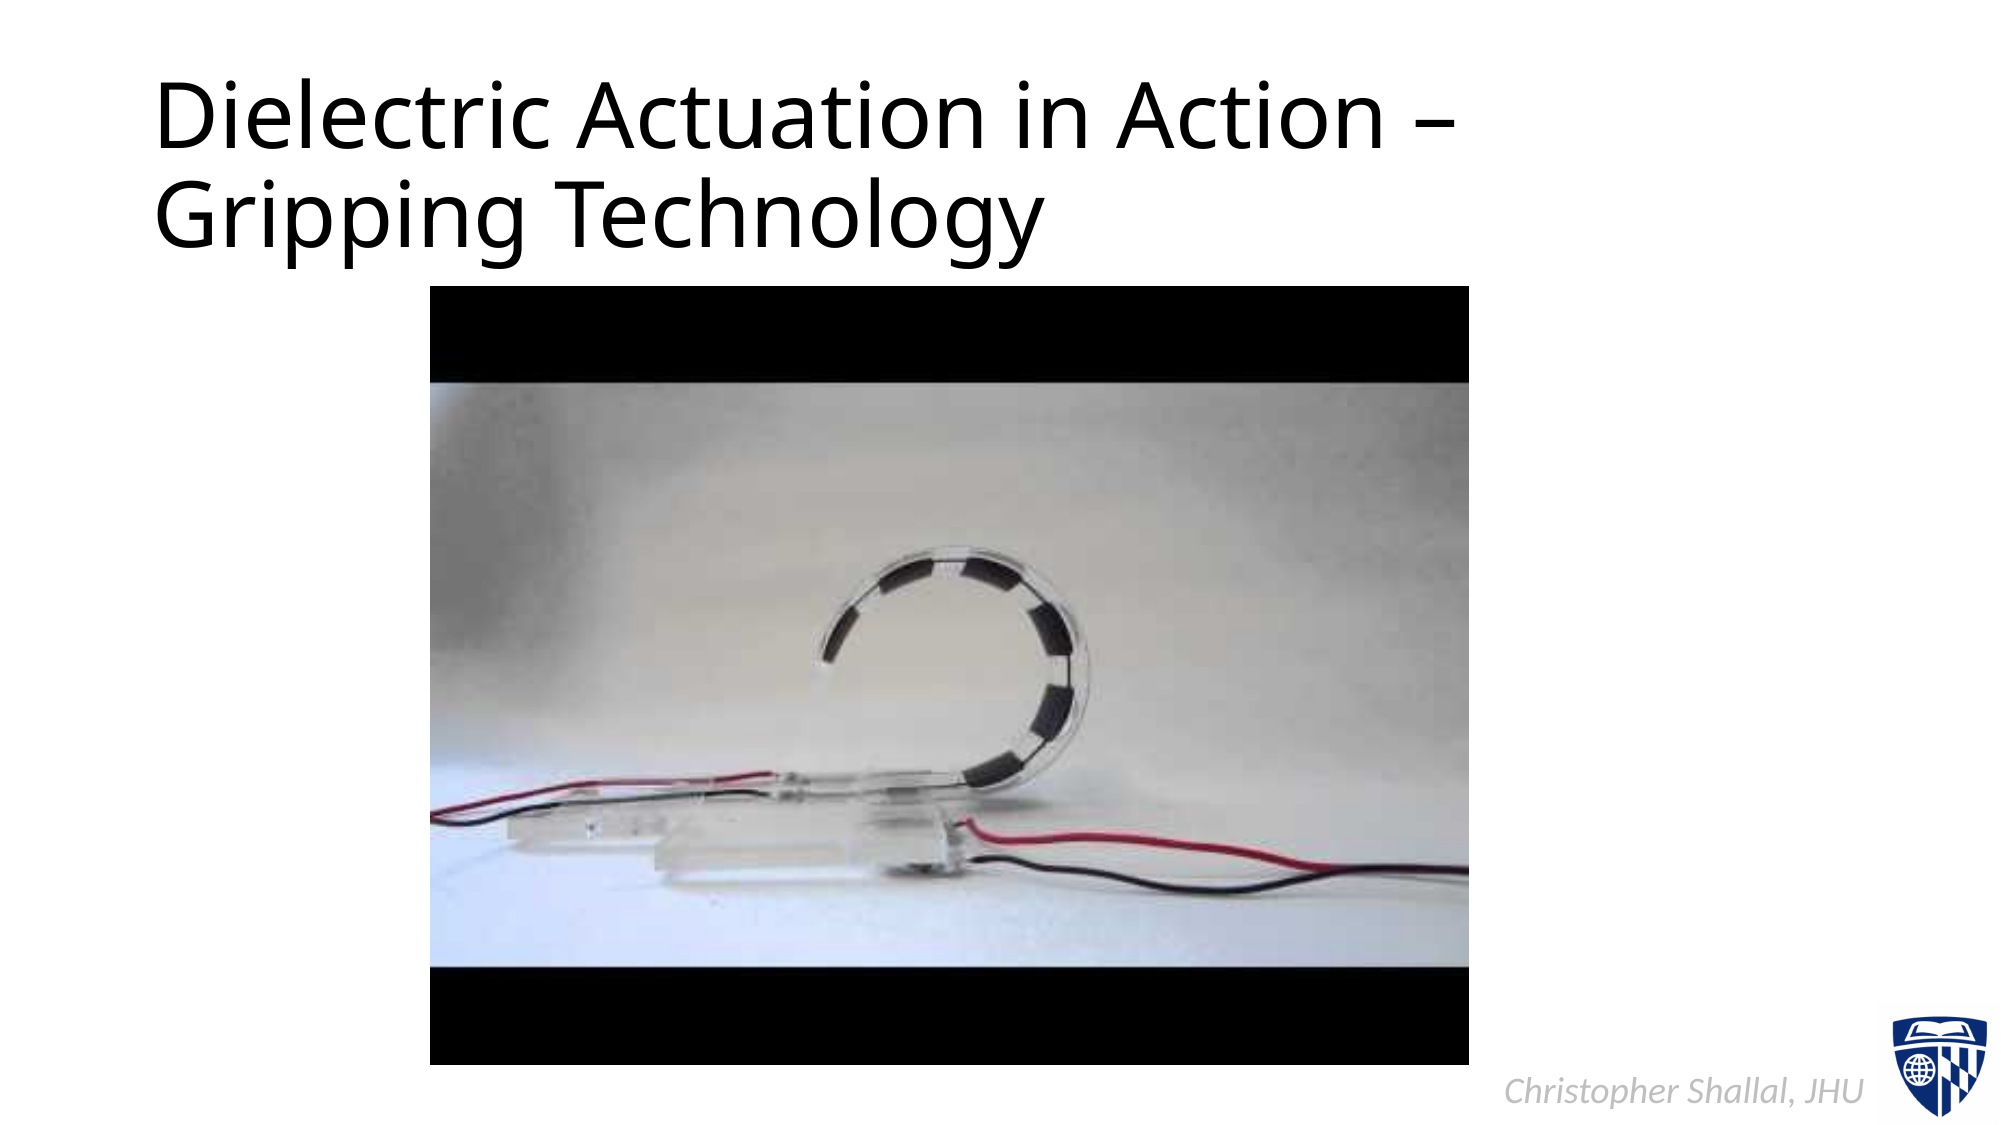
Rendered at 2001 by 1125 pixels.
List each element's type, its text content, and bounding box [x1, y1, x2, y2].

picture [1877, 1002, 2000, 1125]
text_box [430, 285, 1470, 1065]
title Dielectric Actuation in Action – Gripping Technology [137, 59, 1863, 278]
text_box Christopher Shallal, JHU [1489, 1058, 1877, 1119]
